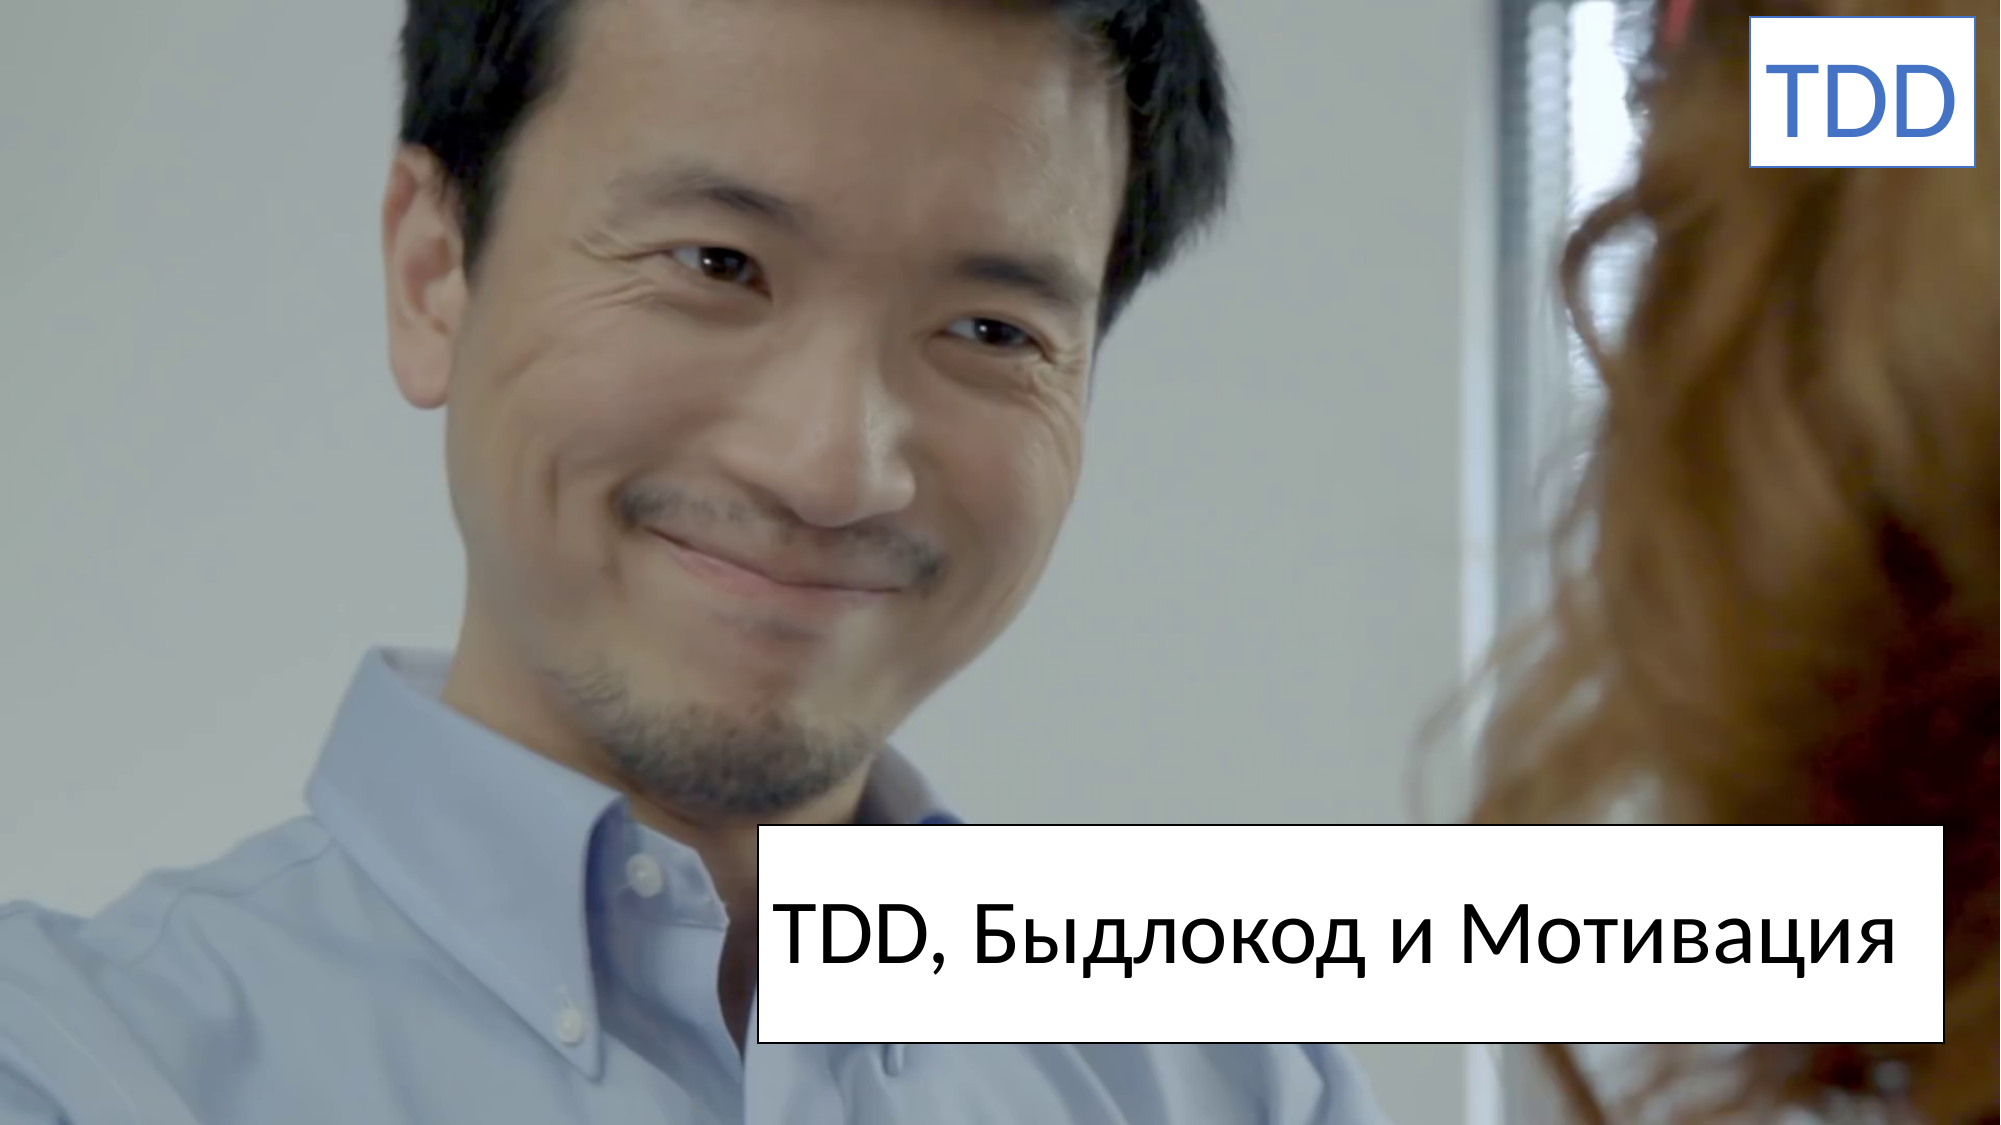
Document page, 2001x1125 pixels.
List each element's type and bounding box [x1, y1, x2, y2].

list [0, 0, 2000, 1125]
